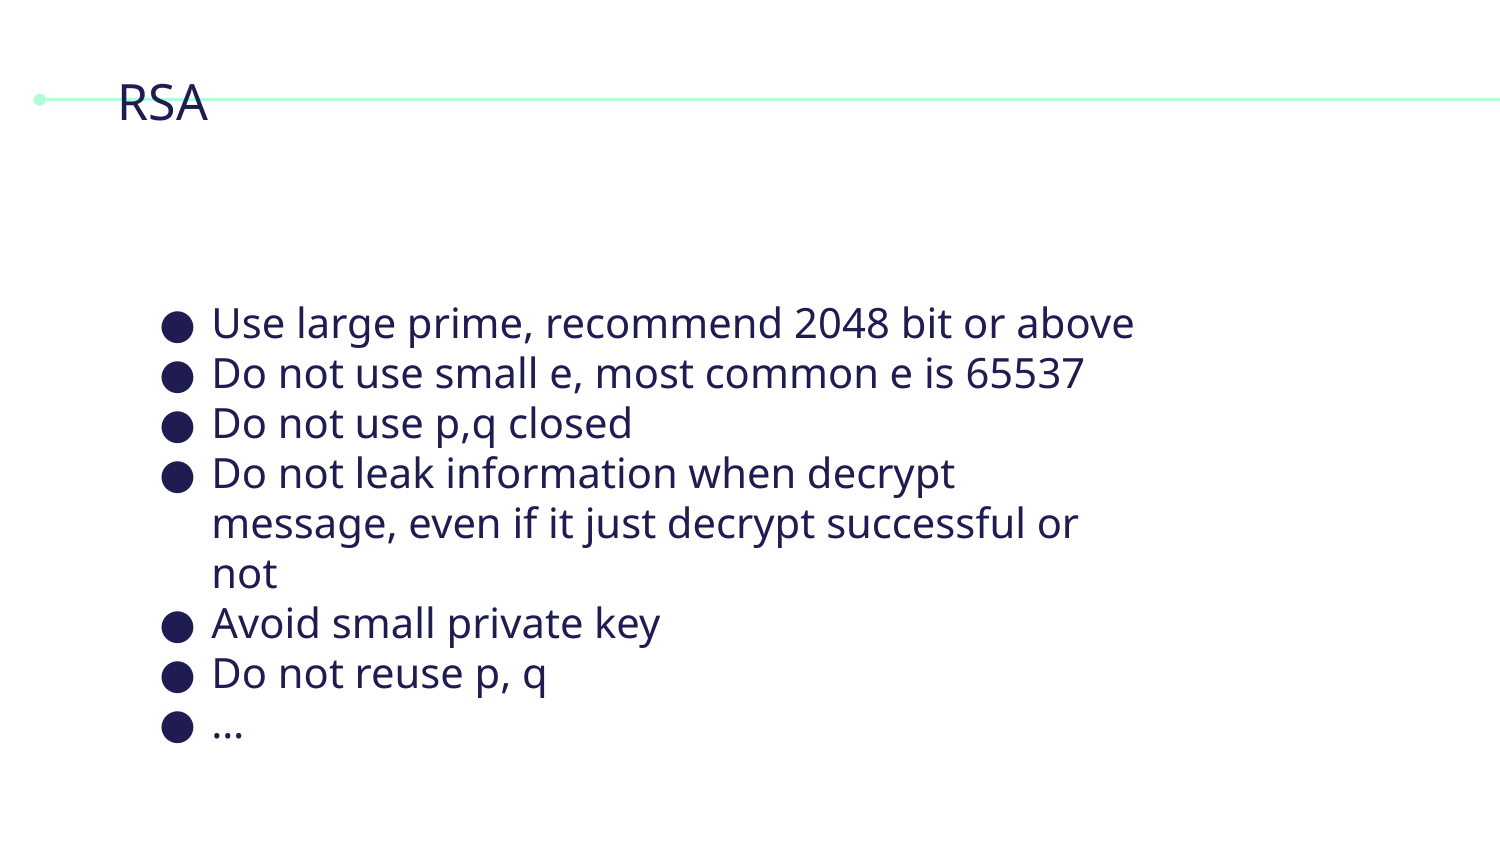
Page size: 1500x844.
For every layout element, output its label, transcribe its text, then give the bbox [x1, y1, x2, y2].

list Use large prime, recommend 2048 bit or above Do not use small e, most common e is 65537 Do not use p,q closed Do not leak information when decrypt message, even if it just decrypt successful or not Avoid small private key Do not reuse p, q … [121, 282, 1163, 675]
title RSA [102, 55, 1101, 144]
